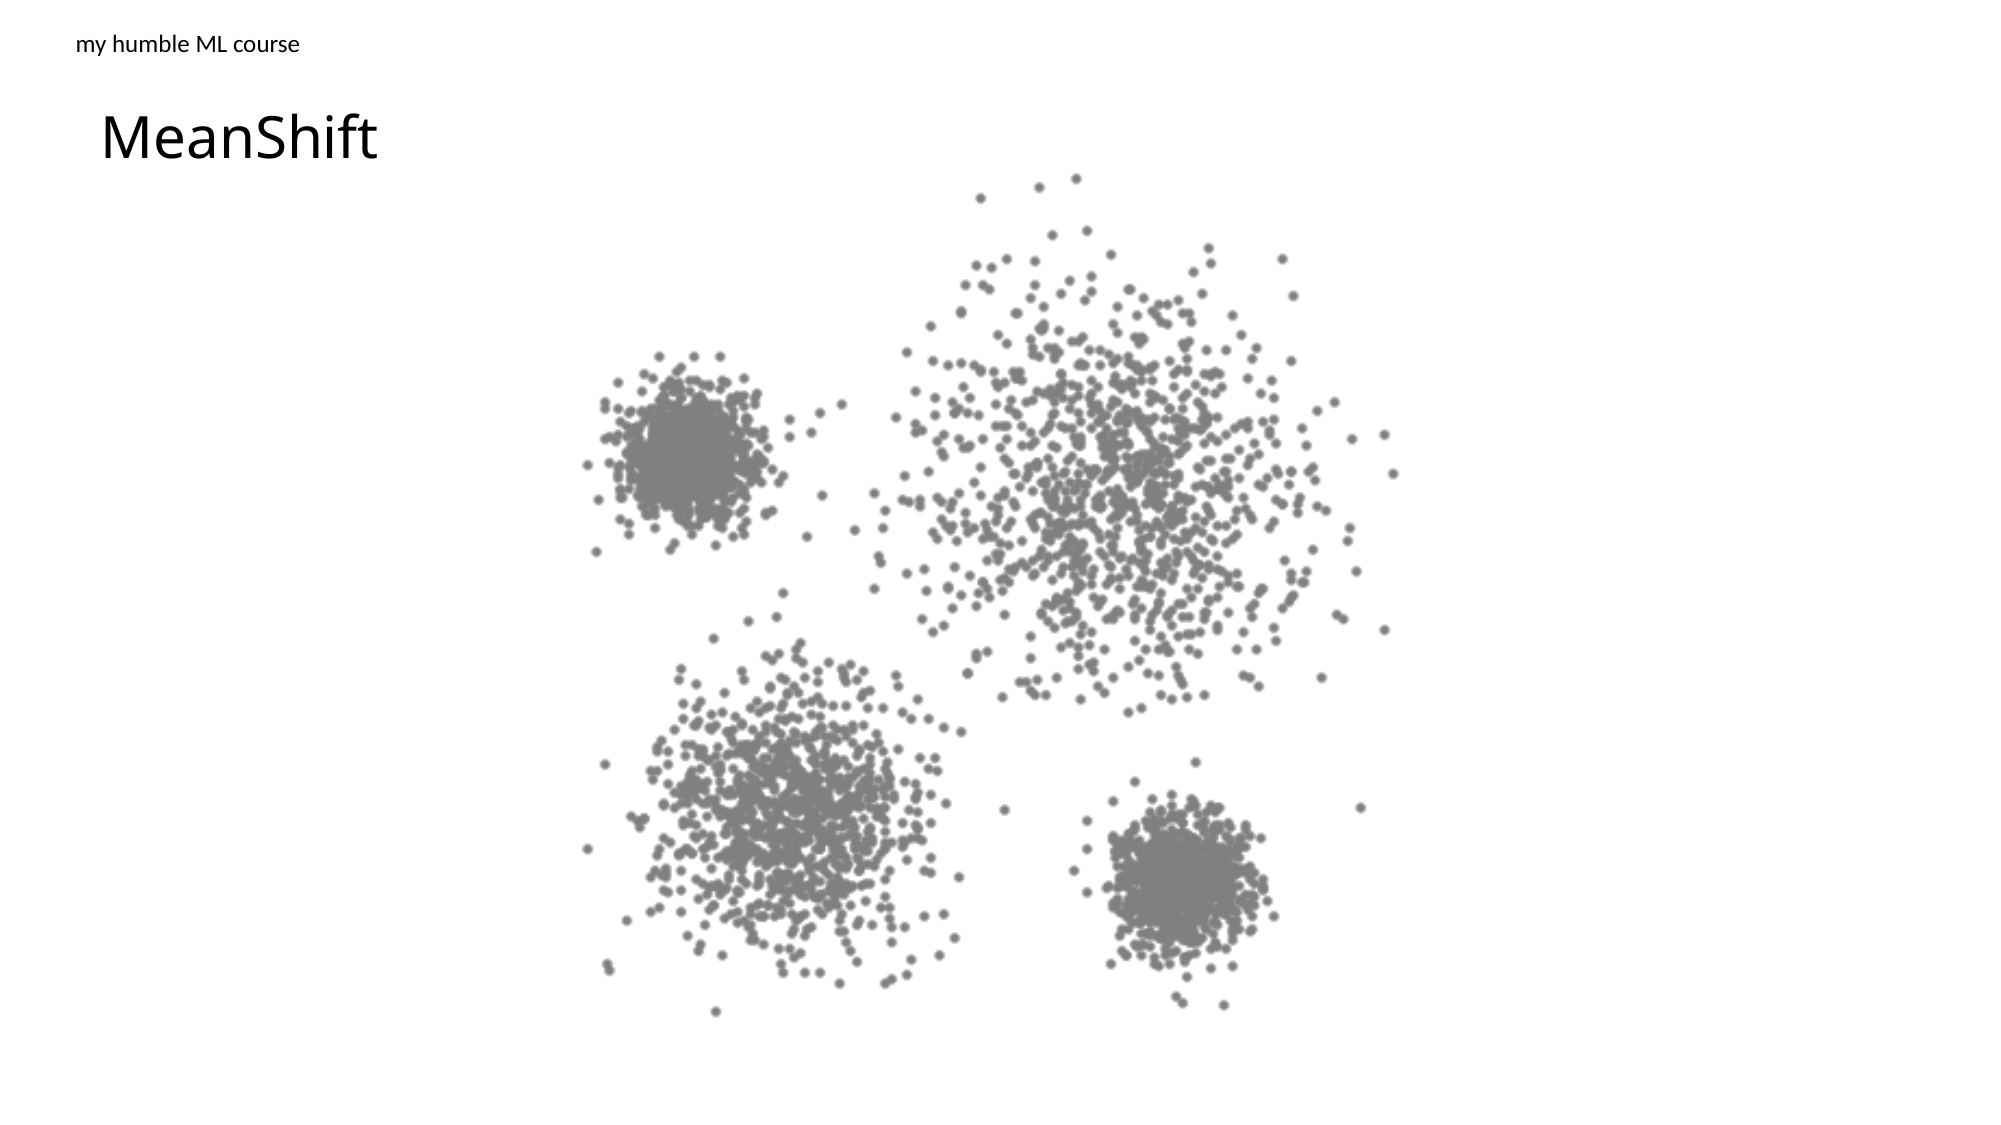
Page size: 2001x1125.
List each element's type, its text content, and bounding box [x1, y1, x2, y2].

picture [533, 135, 1471, 1072]
text_box my humble ML course [60, 22, 945, 64]
text_box MeanShift [86, 92, 1919, 177]
